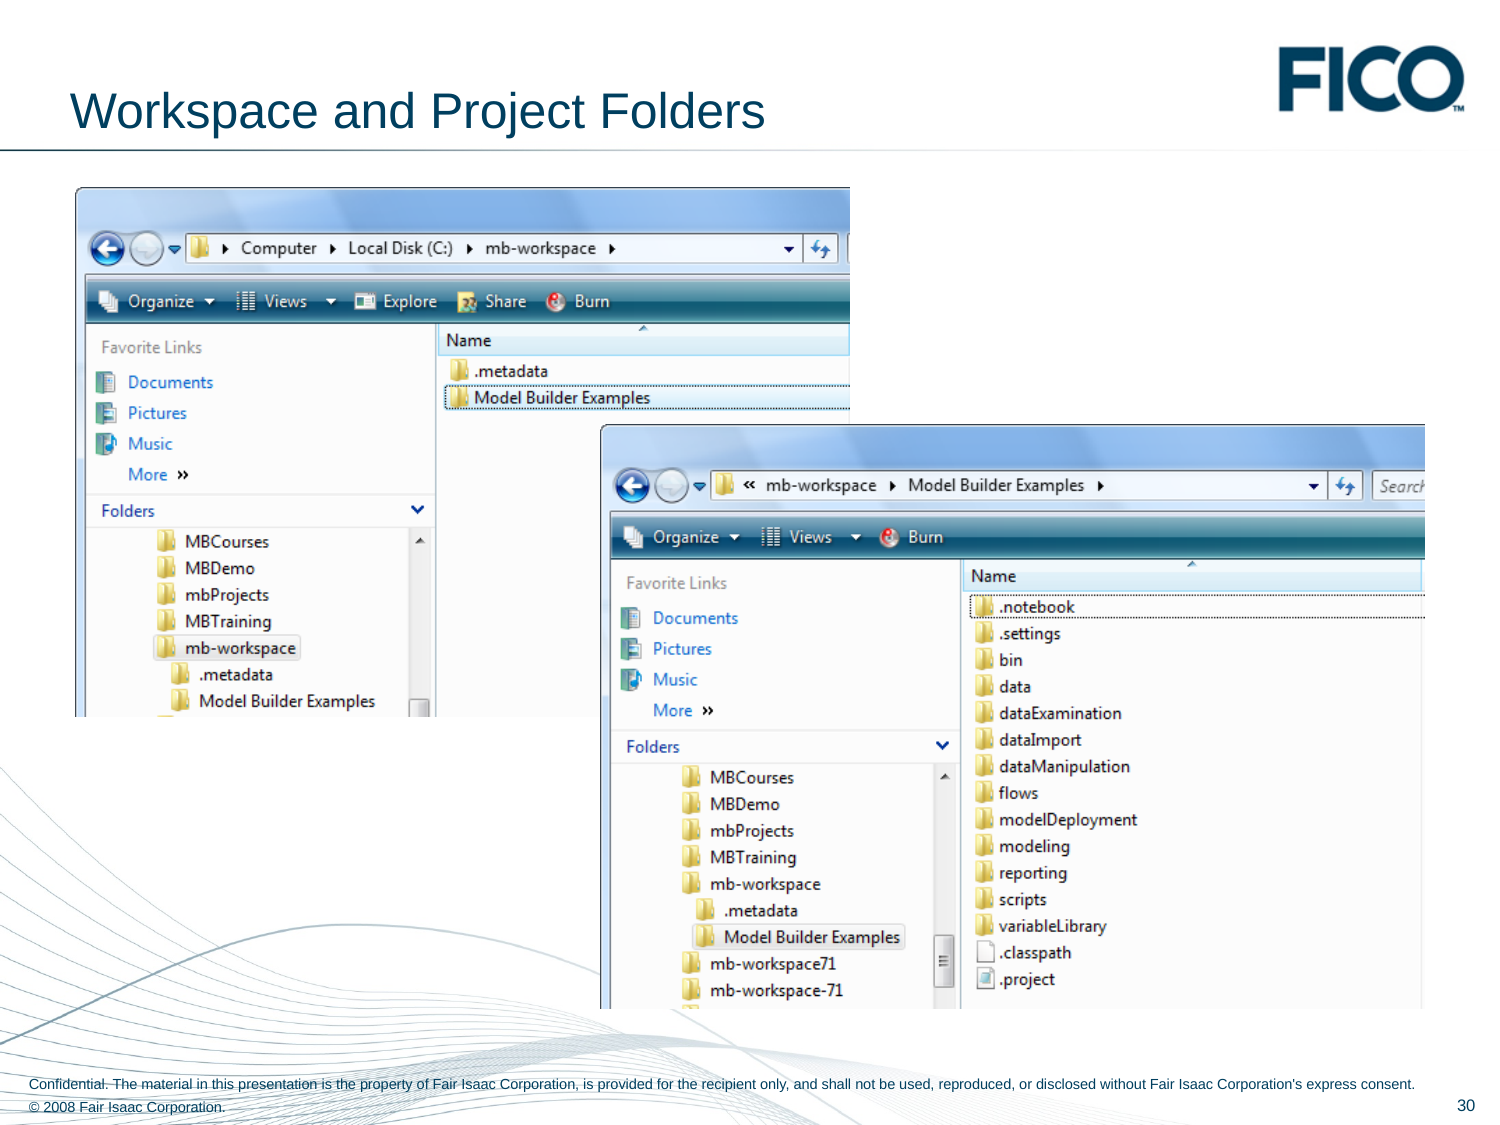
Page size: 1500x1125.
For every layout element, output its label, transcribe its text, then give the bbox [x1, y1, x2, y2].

title Workspace and Project Folders [62, 0, 1463, 139]
picture [0, 0, 1500, 1125]
